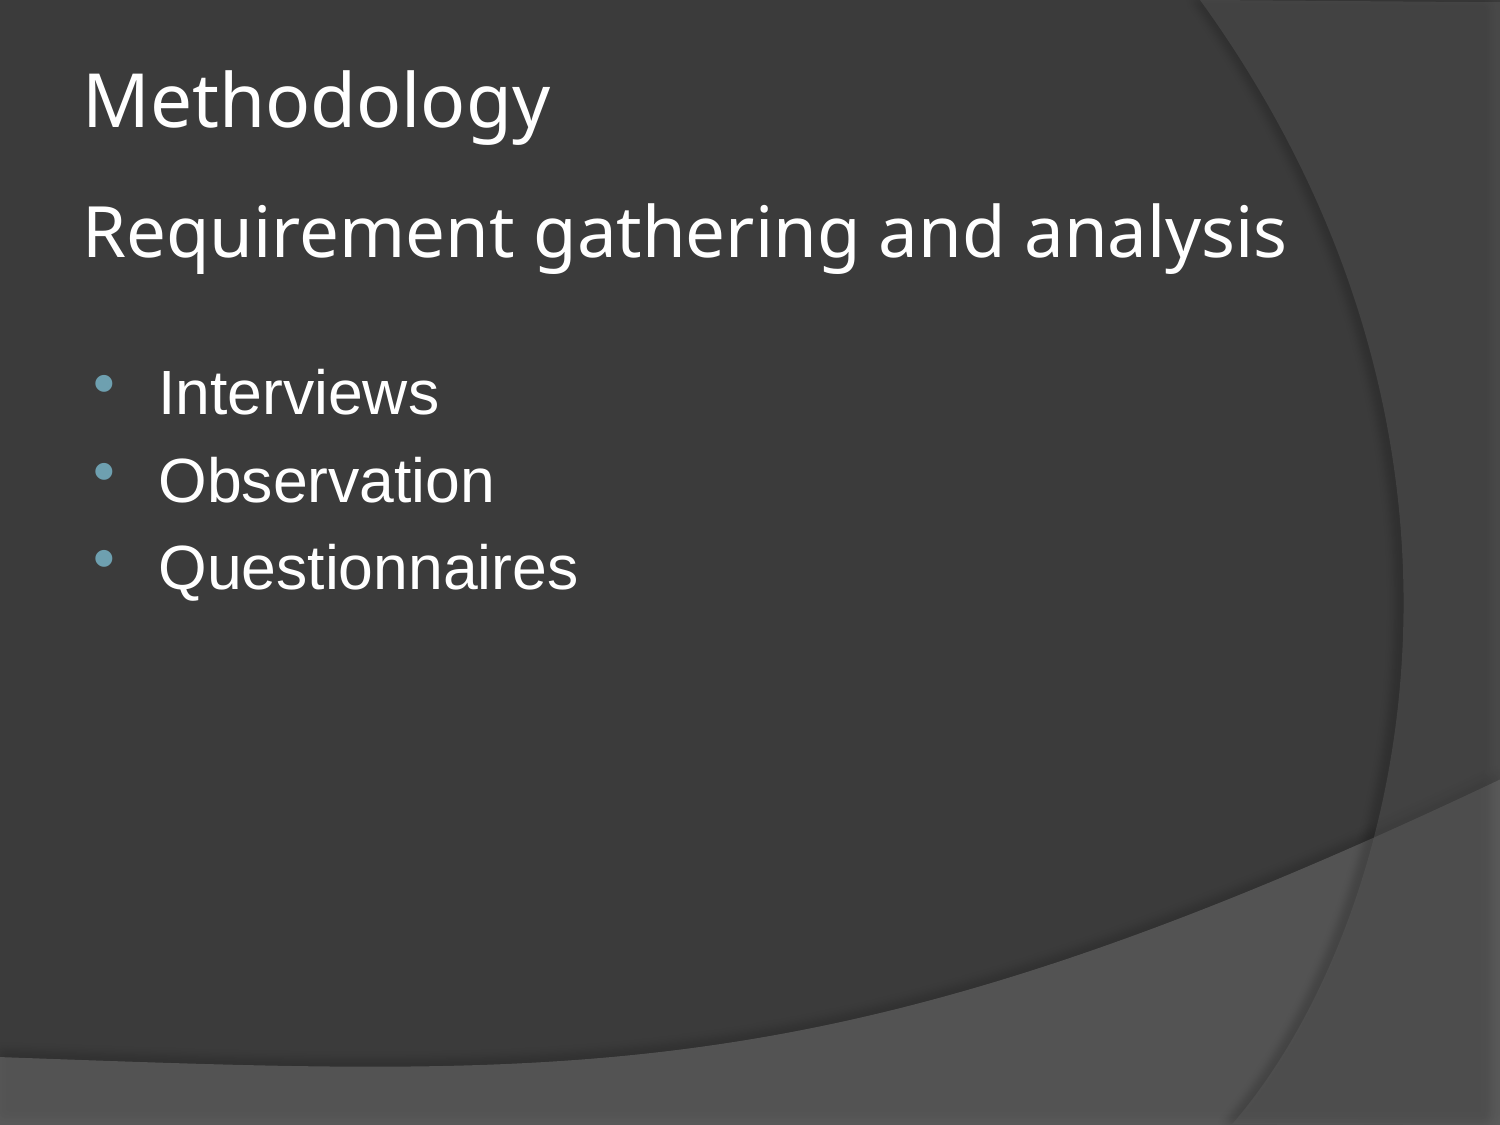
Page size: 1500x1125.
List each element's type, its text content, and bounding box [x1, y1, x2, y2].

list Interviews Observation Questionnaires [75, 345, 1300, 1088]
text_box Requirement gathering and analysis [75, 176, 1300, 282]
title Methodology [75, 45, 1300, 150]
